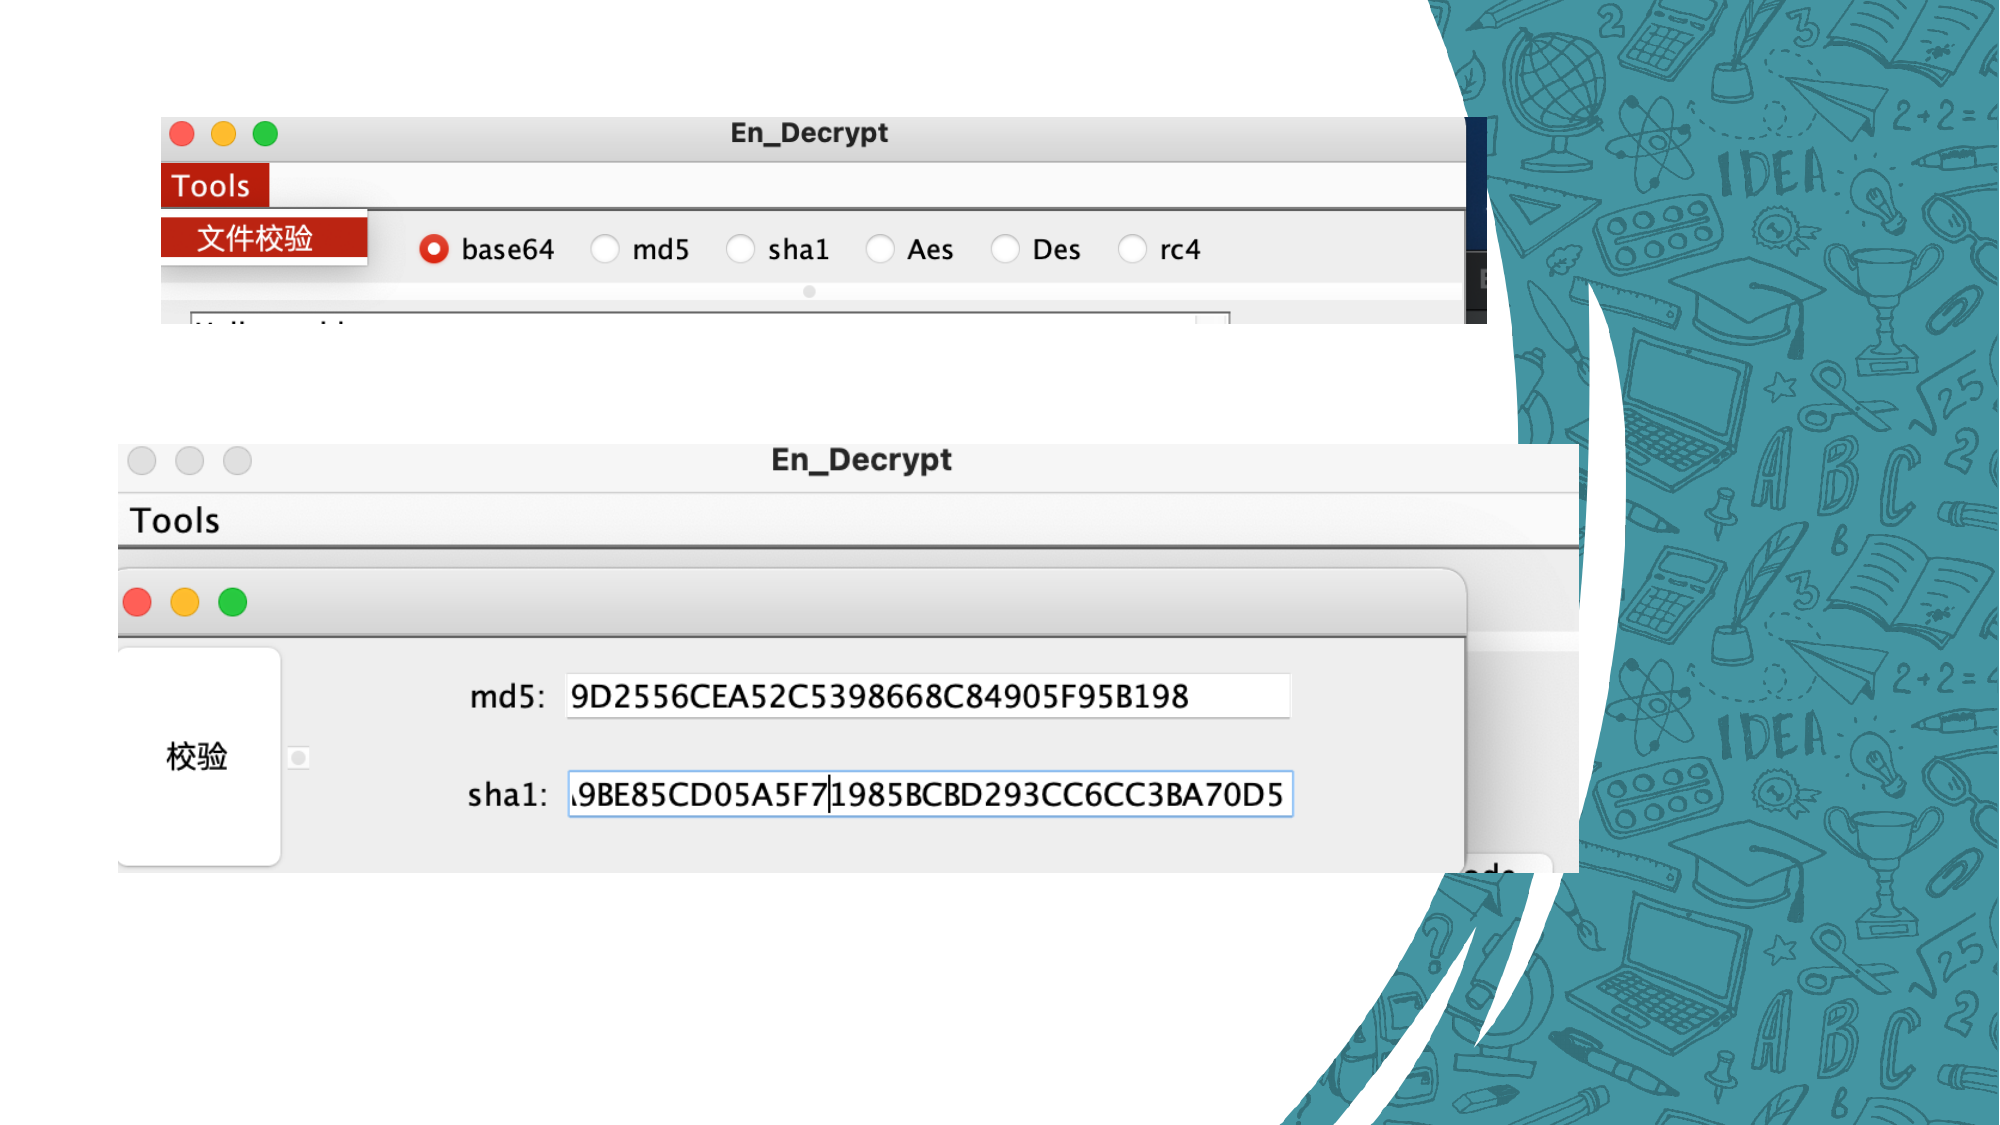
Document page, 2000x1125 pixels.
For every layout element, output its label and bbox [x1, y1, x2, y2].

list [118, 444, 1579, 873]
picture [0, 0, 1998, 1125]
